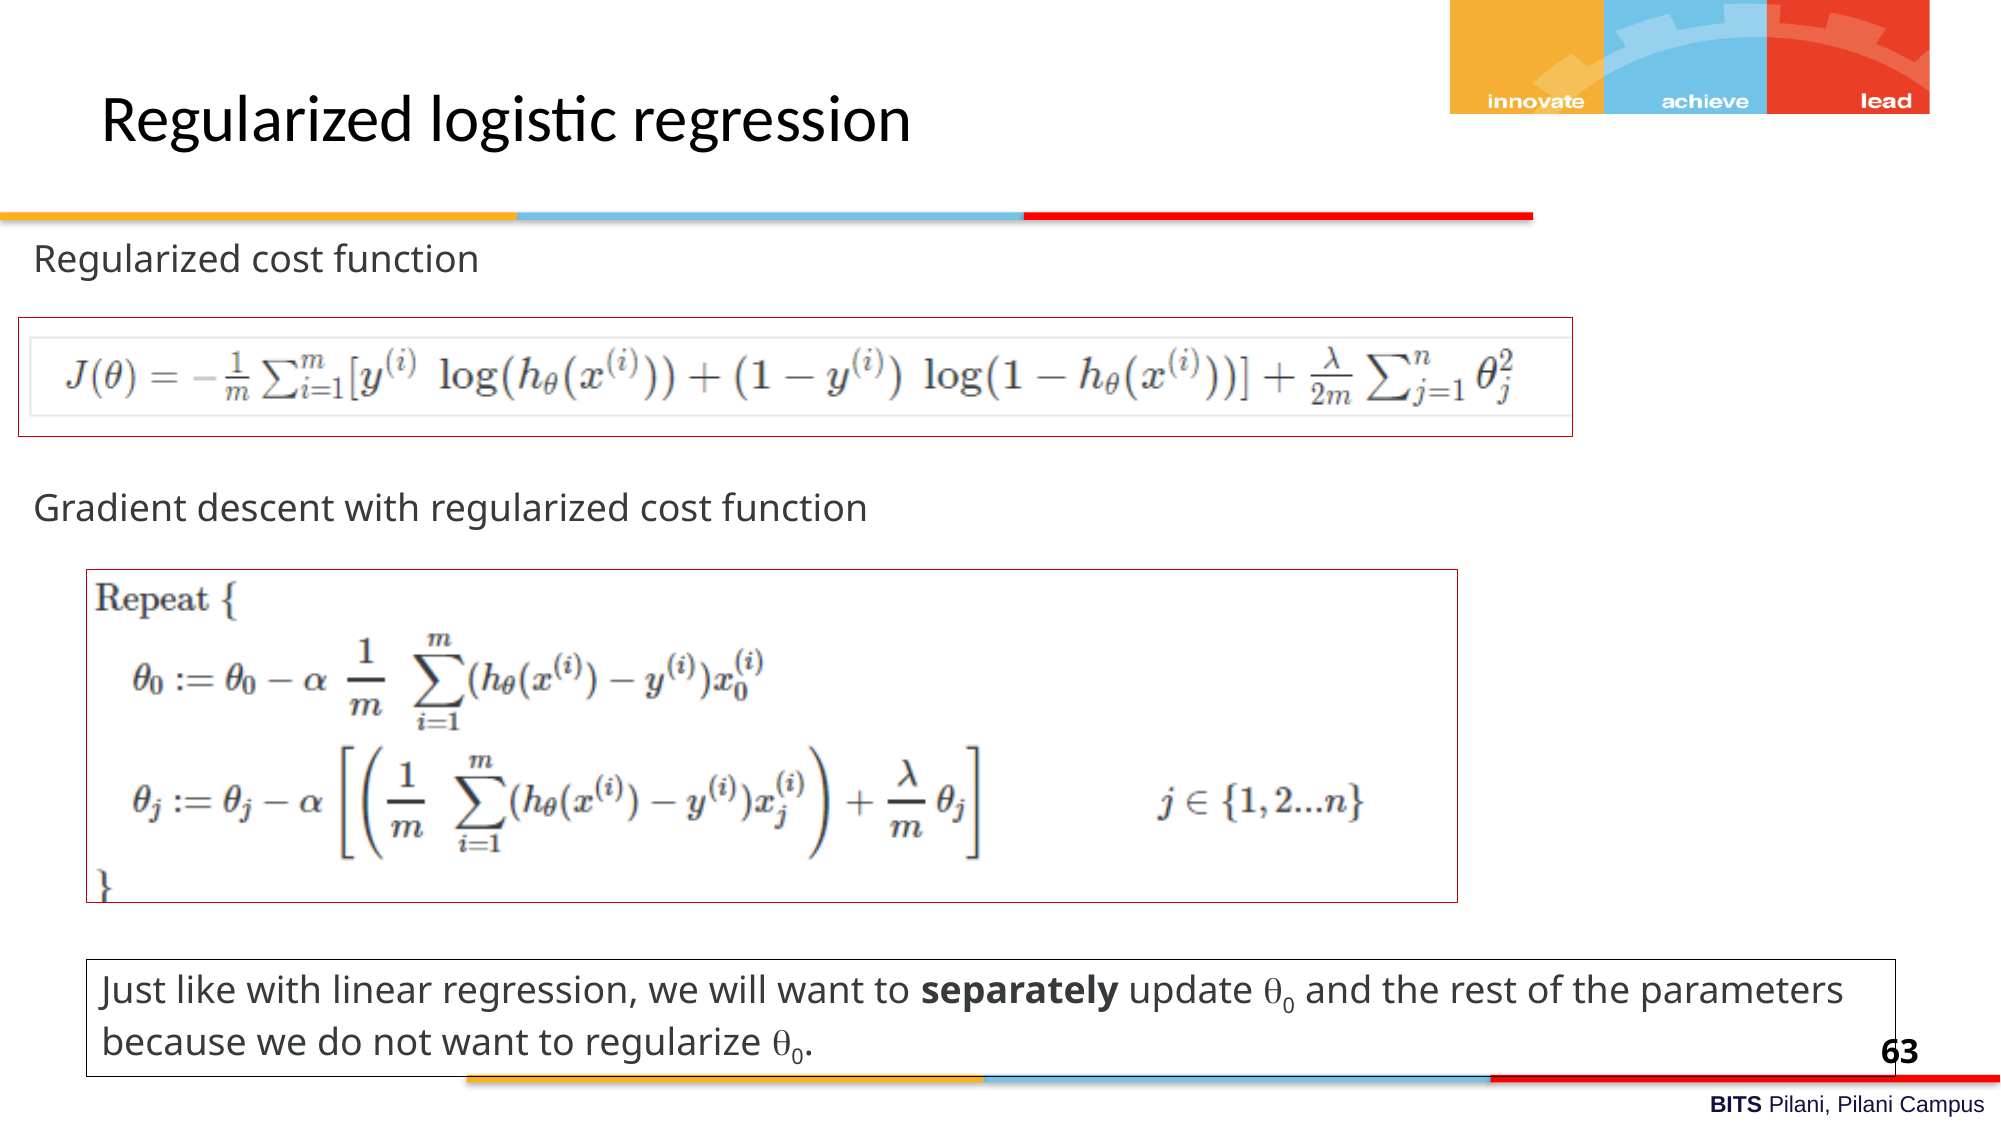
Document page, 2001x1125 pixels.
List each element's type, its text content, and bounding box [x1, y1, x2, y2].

picture [1449, 0, 1930, 114]
text_box Just like with linear regression, we will want to separately update 0​ and the rest of the parameters because we do not want to regularize 0​. [86, 959, 1896, 1077]
picture [86, 569, 1458, 903]
slide_number 63 [1896, 1023, 2000, 1072]
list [18, 316, 1573, 438]
title Regularized logistic regression [86, 45, 1426, 185]
text_box Regularized cost function [18, 227, 1019, 315]
text_box Gradient descent with regularized cost function [18, 477, 1019, 582]
